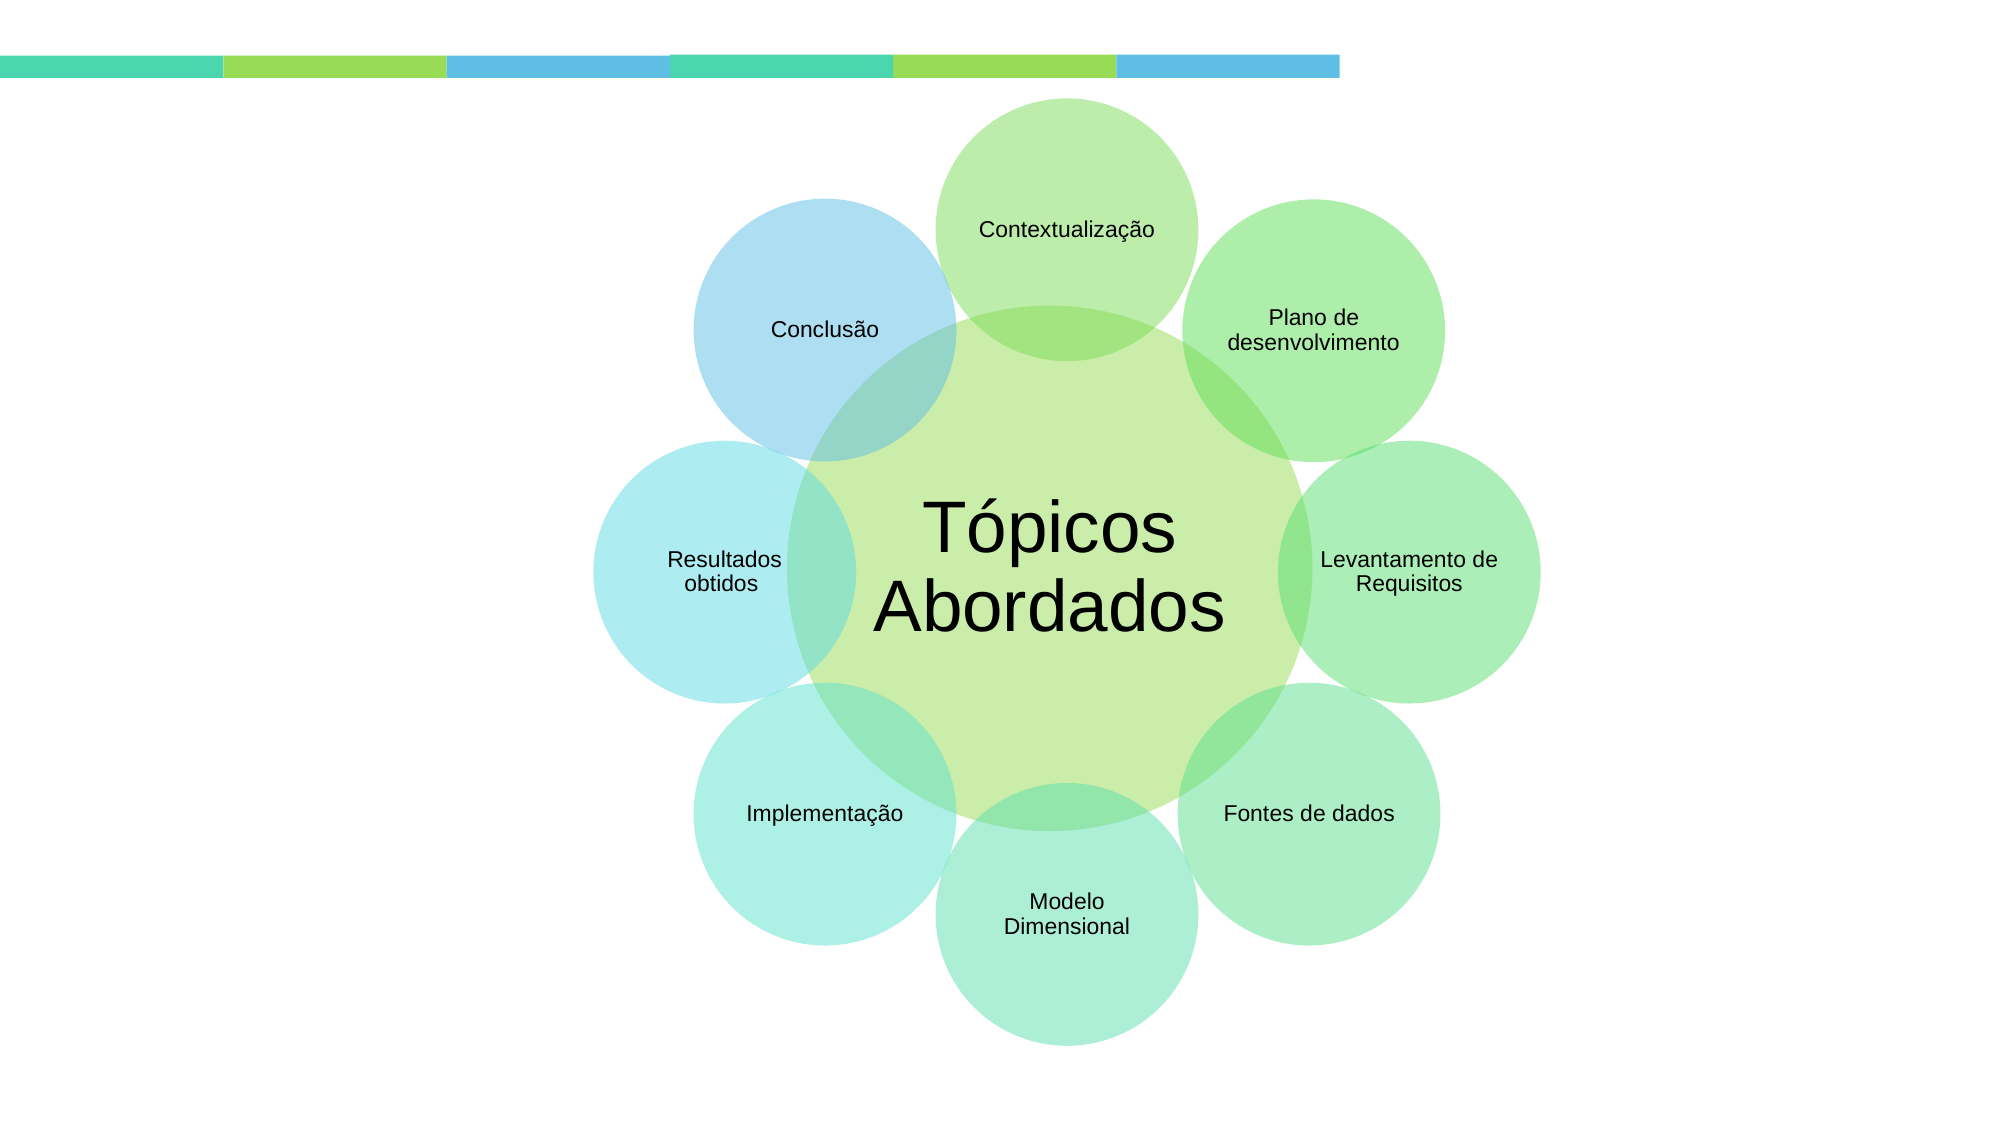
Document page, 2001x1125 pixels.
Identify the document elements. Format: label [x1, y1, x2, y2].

text_box [0, 54, 1340, 78]
text_box [269, 98, 1866, 1046]
